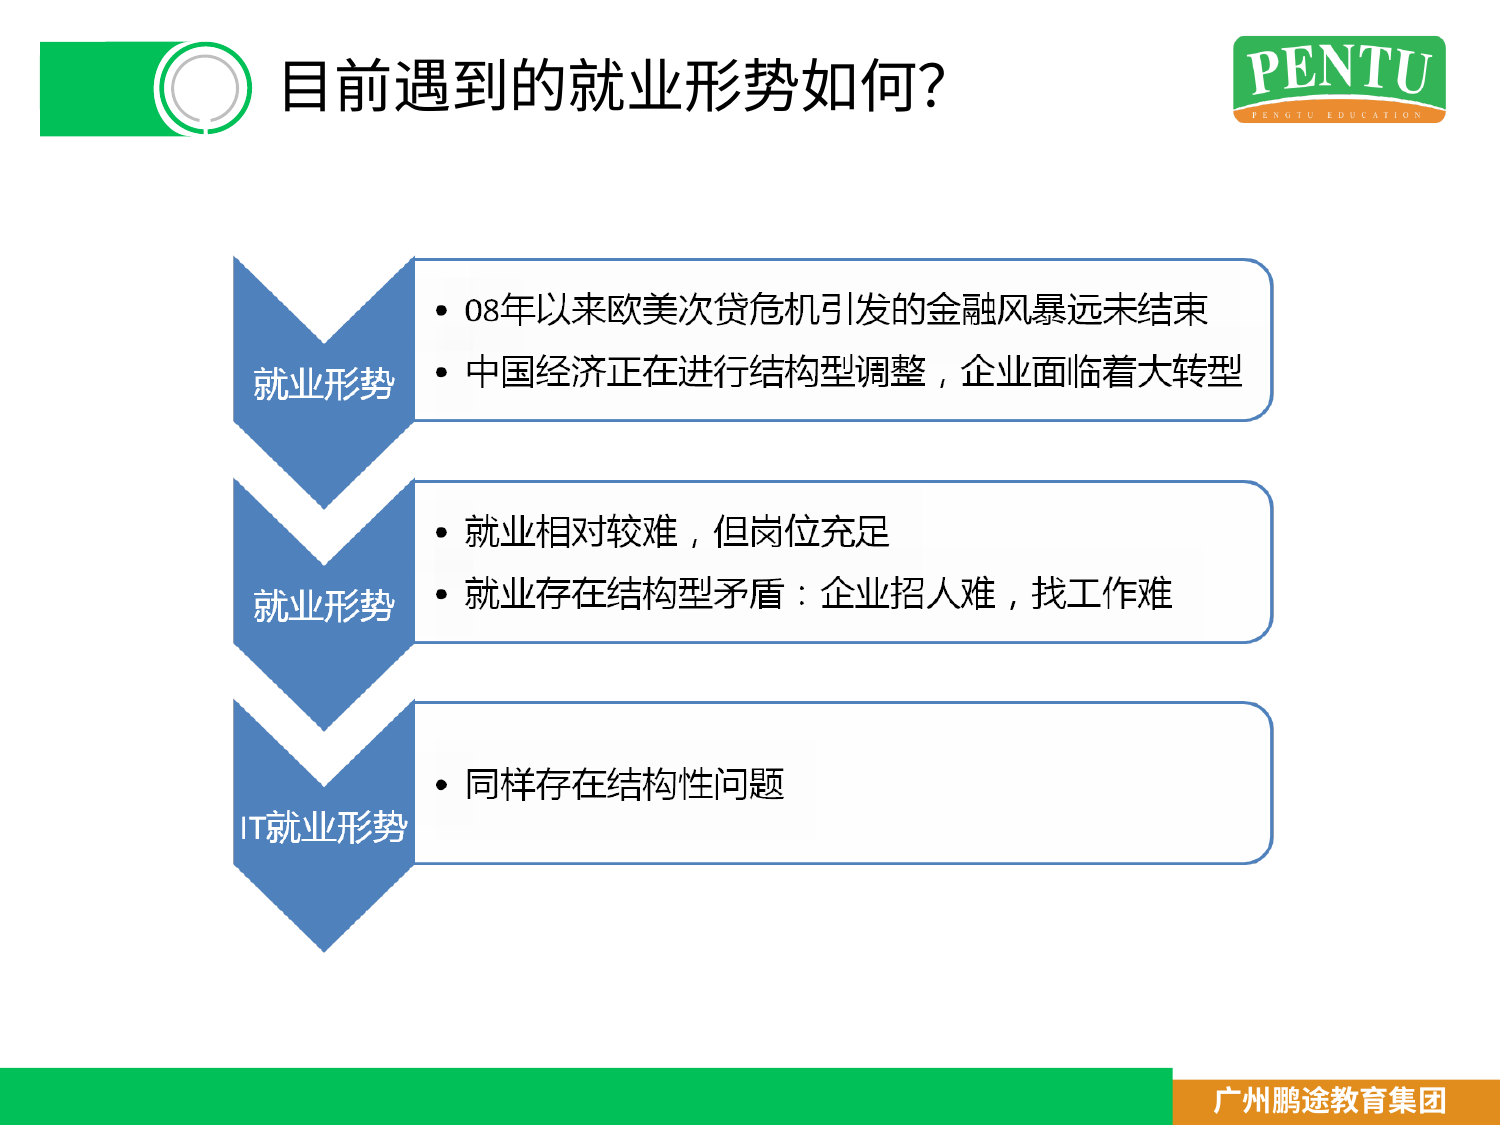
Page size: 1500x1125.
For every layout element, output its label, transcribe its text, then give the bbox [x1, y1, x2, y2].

title 目前遇到的就业形势如何？ [261, 41, 1239, 126]
picture [217, 253, 1274, 953]
picture [1210, 19, 1473, 142]
